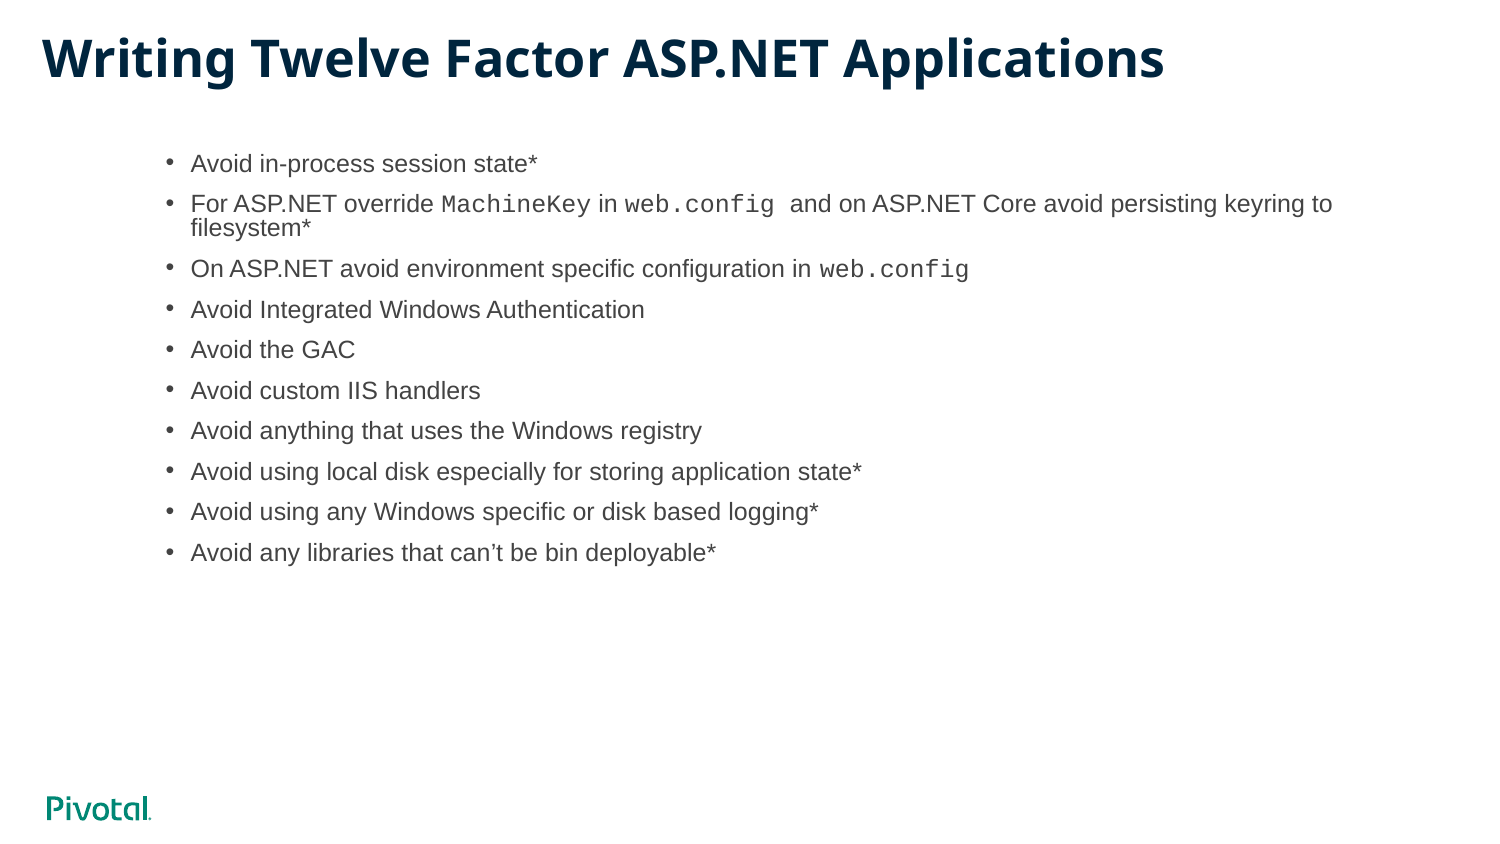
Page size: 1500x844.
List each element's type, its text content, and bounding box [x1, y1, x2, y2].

title Writing Twelve Factor ASP.NET Applications [31, 24, 1453, 90]
list Avoid in-process session state* For ASP.NET override MachineKey in web.config and on ASP.NET Core avoid persisting keyring to filesystem* On ASP.NET avoid environment specific configuration in web.config Avoid Integrated Windows Authentication Avoid the GAC Avoid custom IIS handlers Avoid anything that uses the Windows registry Avoid using local disk especially for storing application state* Avoid using any Windows specific or disk based logging* Avoid any libraries that can’t be bin deployable* [150, 147, 1354, 767]
